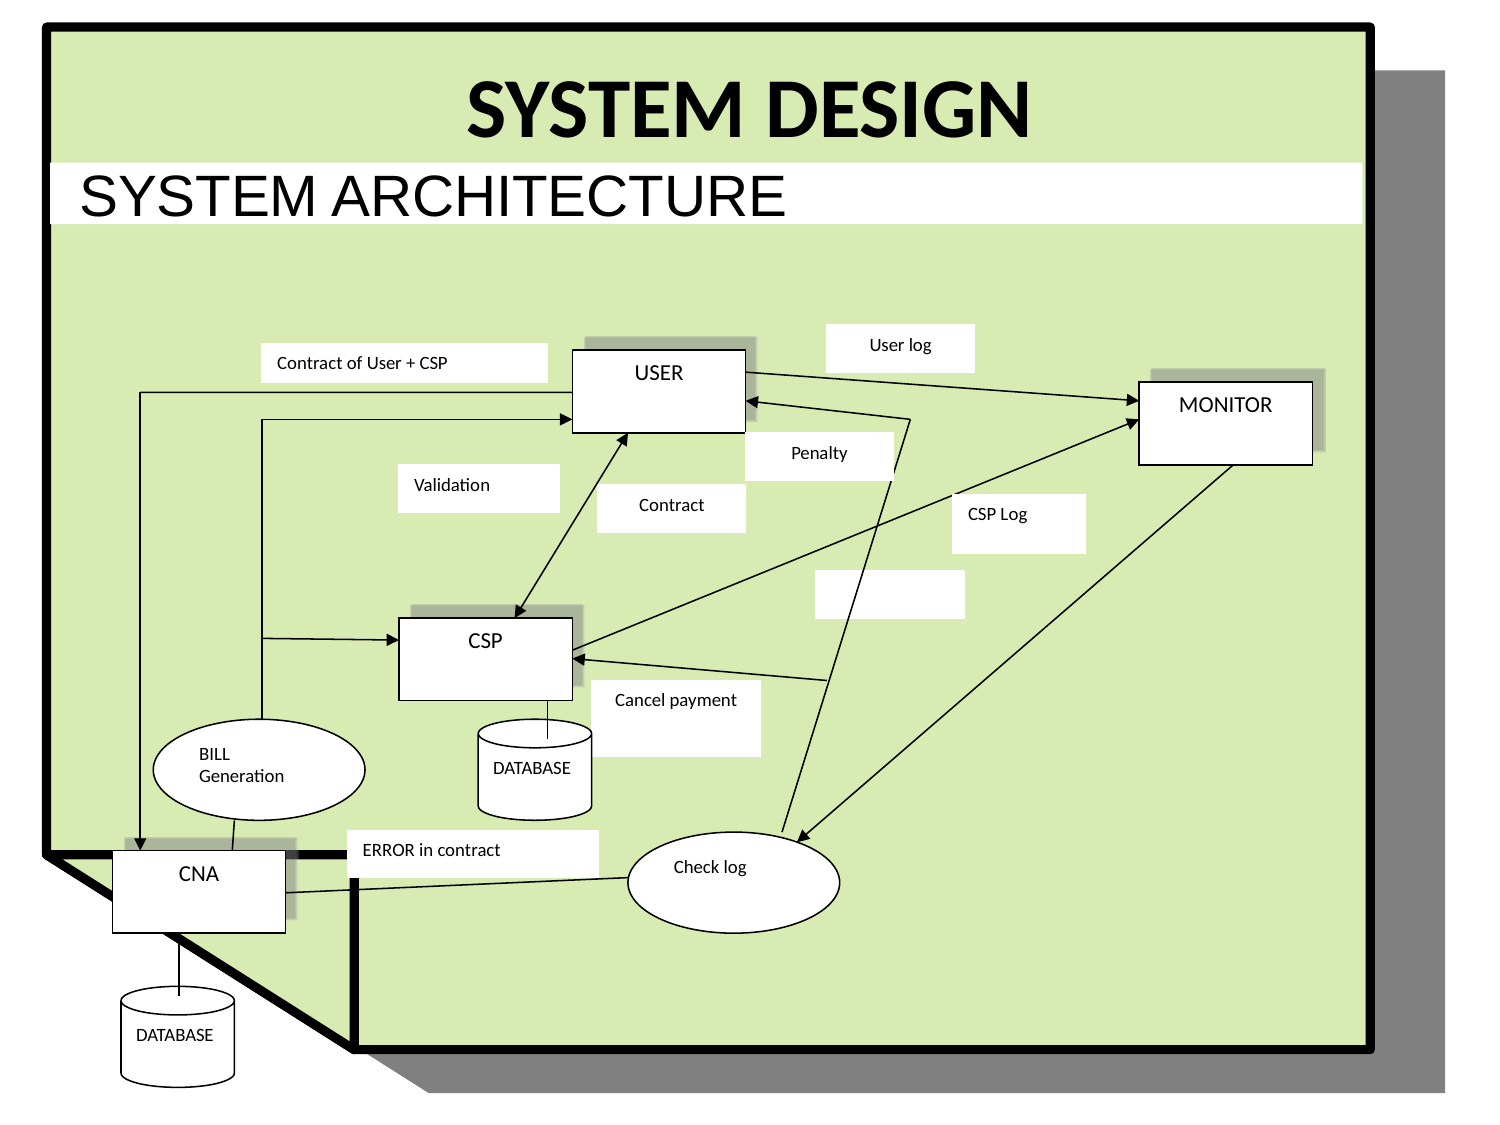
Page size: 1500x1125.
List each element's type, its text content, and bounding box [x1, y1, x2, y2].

text_box SYSTEM ARCHITECTURE [50, 162, 1363, 225]
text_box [112, 324, 1313, 1088]
title SYSTEM DESIGN [75, 45, 1425, 163]
